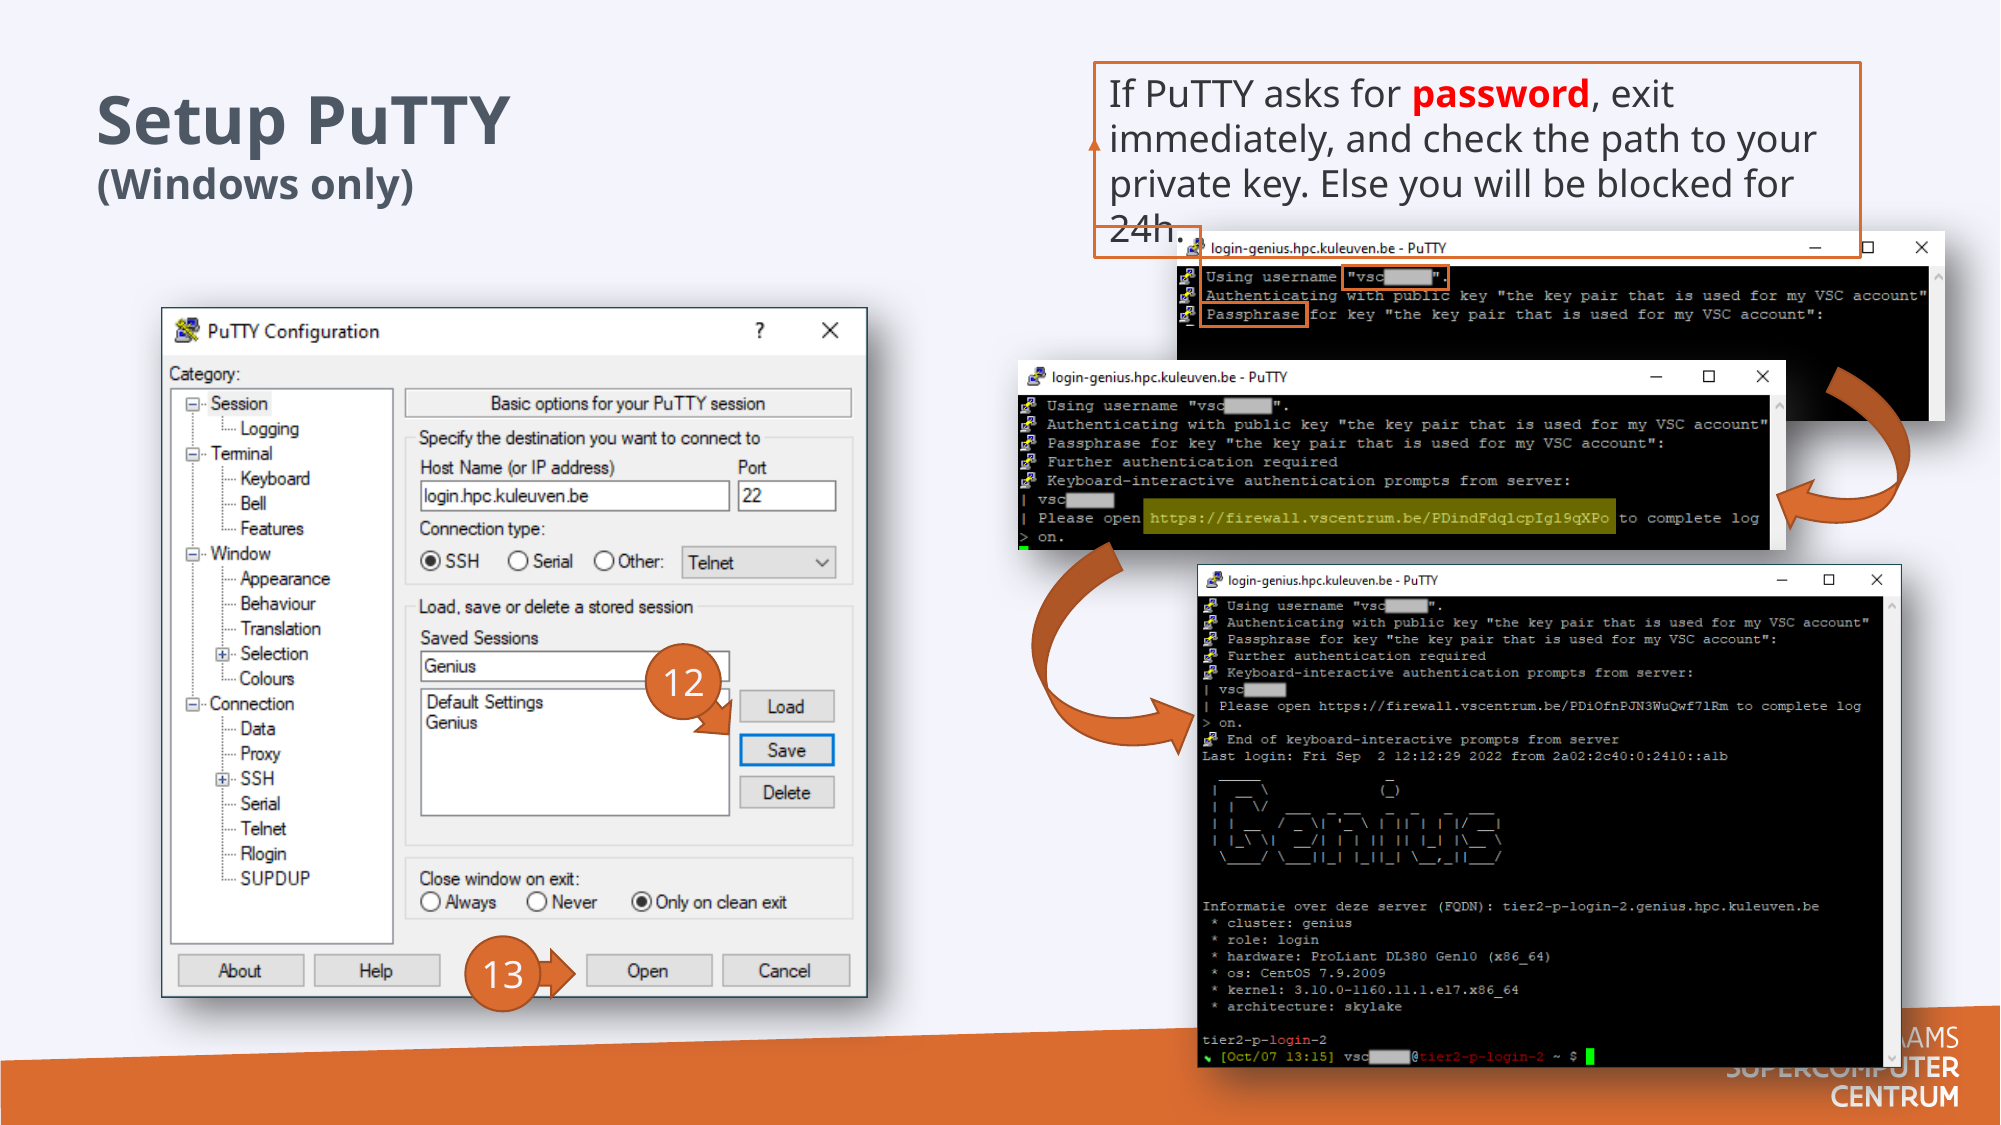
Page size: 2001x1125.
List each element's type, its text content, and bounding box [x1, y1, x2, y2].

picture [161, 307, 868, 999]
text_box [1042, 558, 1902, 1068]
picture [1725, 1021, 1960, 1117]
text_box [465, 936, 575, 1012]
text_box Setup PuTTY (Windows only) [82, 70, 1093, 215]
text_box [1094, 62, 1945, 421]
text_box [1018, 360, 1903, 1035]
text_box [645, 644, 736, 741]
